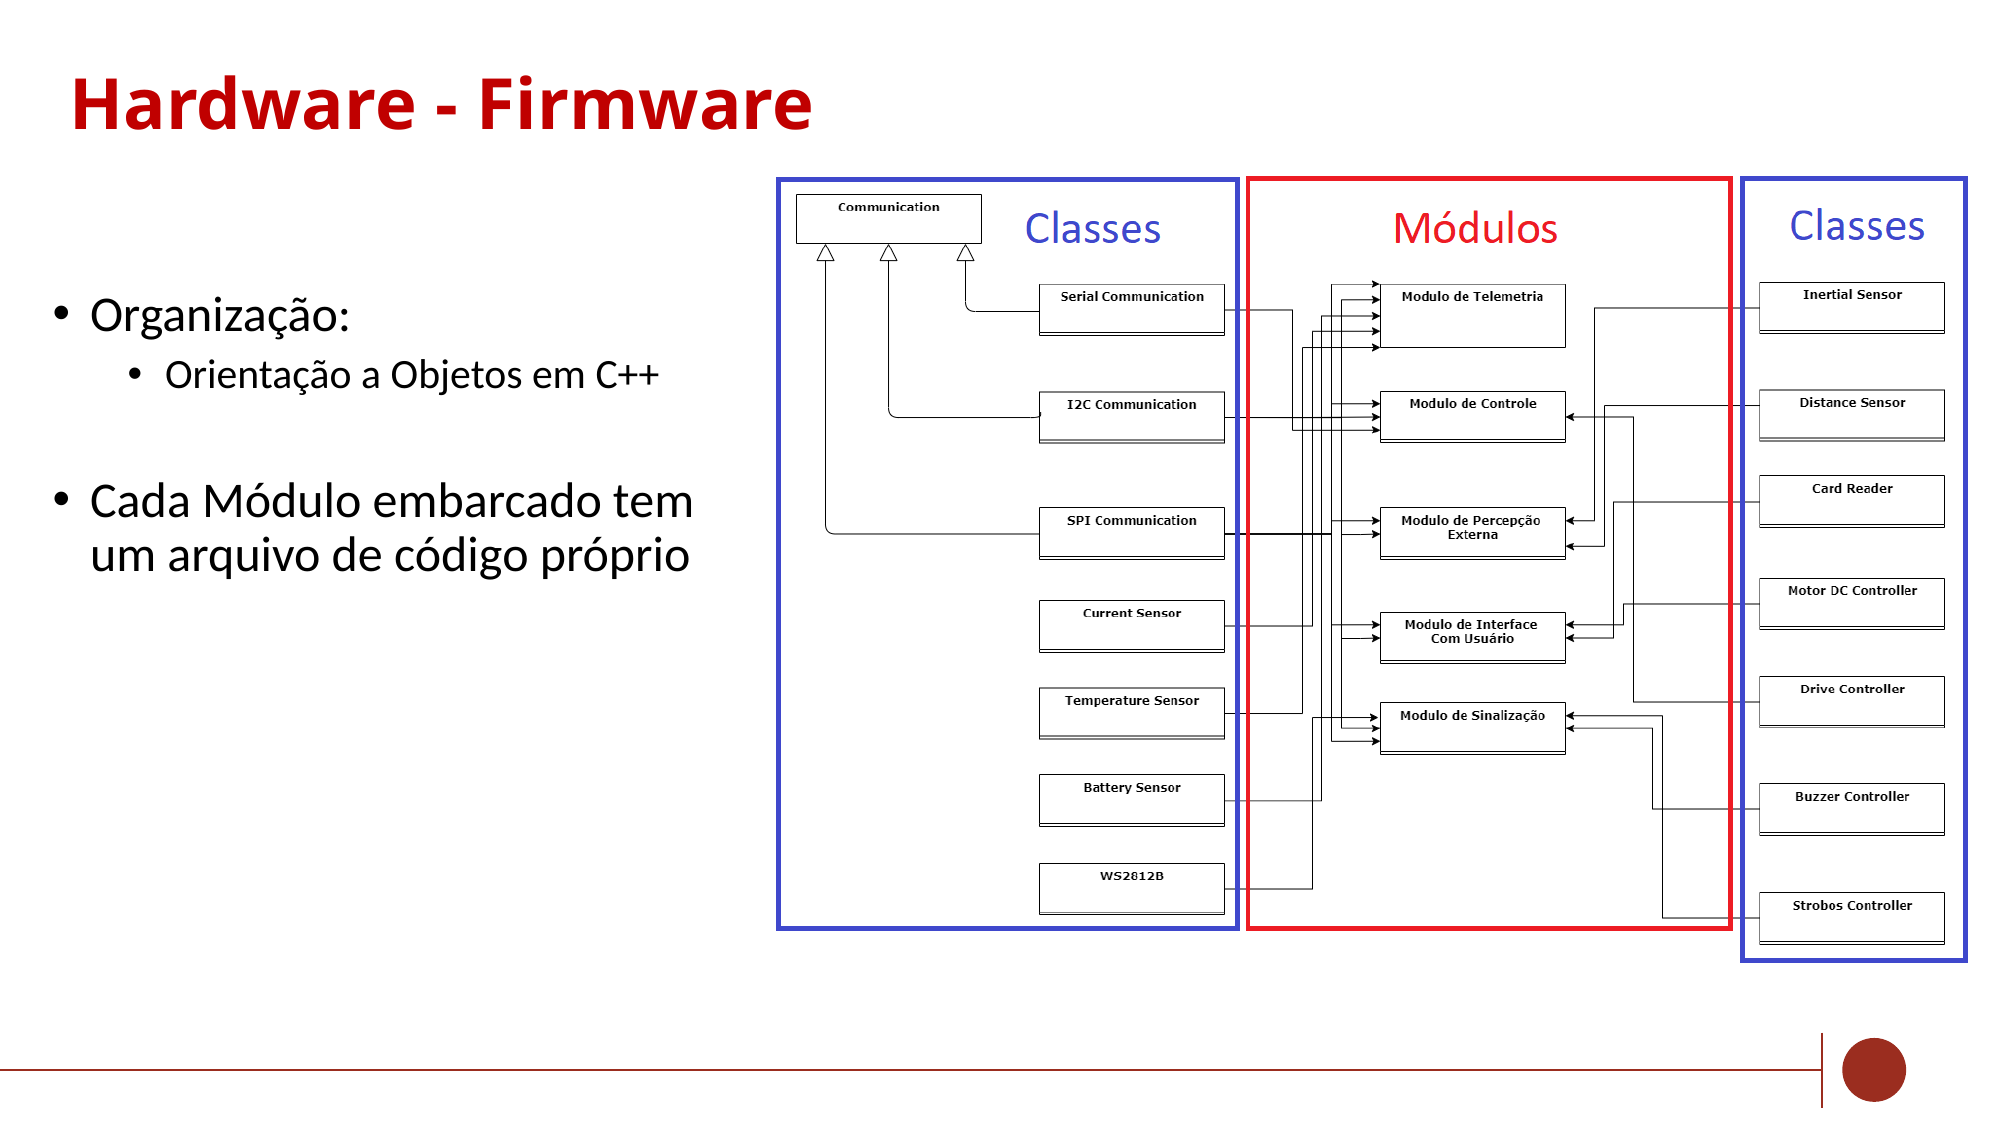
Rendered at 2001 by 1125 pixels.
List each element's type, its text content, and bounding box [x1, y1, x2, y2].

title Hardware - Firmware [54, 60, 2000, 153]
picture [732, 174, 1979, 986]
text_box Organização: Orientação a Objetos em C++ Cada Módulo embarcado tem um arquivo de código próprio [37, 200, 733, 1037]
